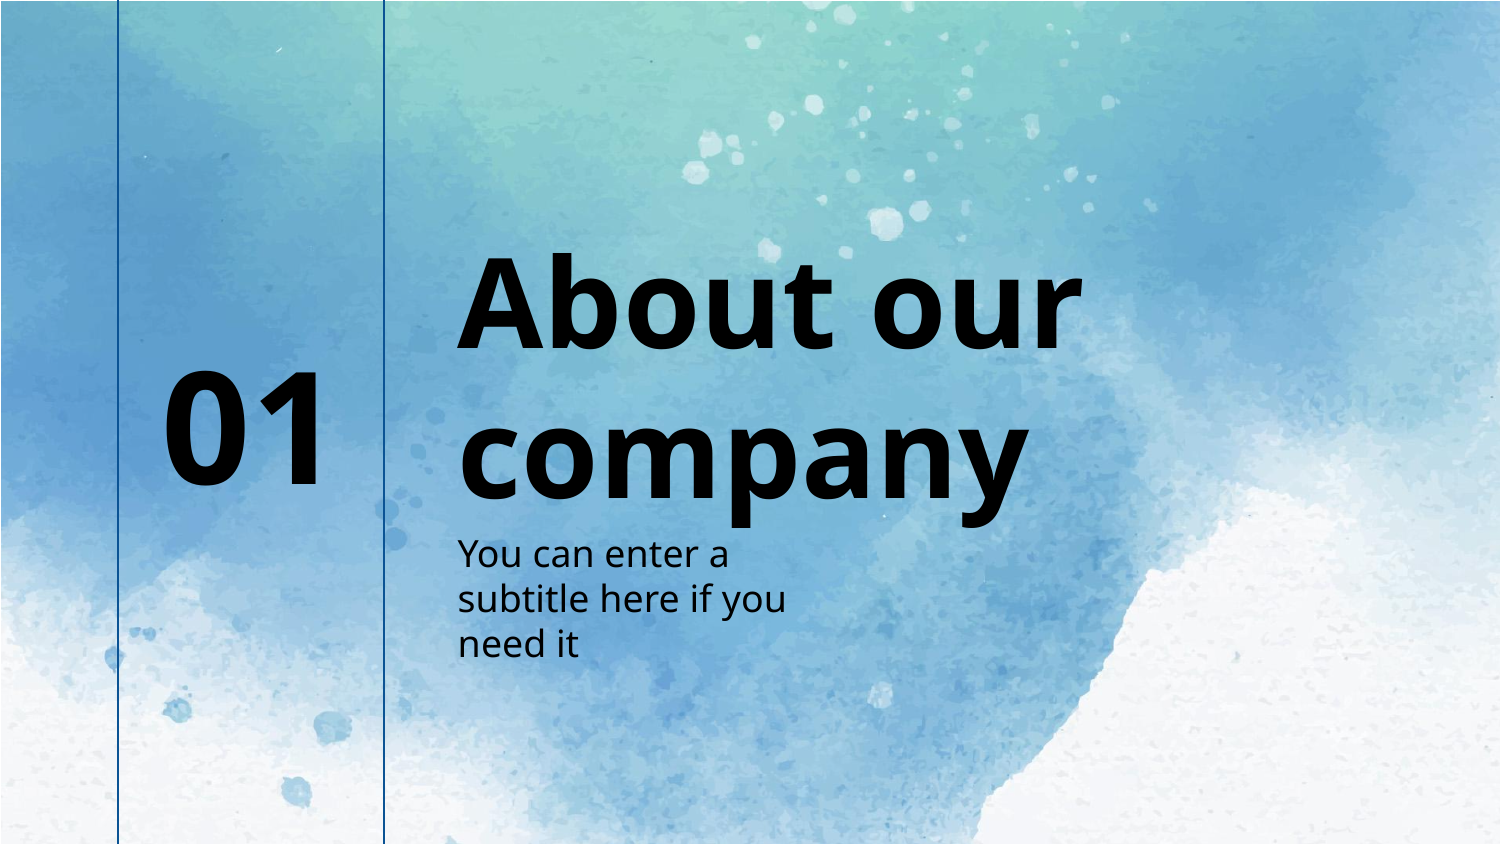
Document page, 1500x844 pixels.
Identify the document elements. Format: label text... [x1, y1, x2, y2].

subtitle You can enter a subtitle here if you need it [442, 532, 849, 663]
picture [386, 2, 1500, 844]
picture [2, 2, 117, 844]
title About our company [442, 180, 1147, 566]
title 01 [117, 0, 386, 844]
